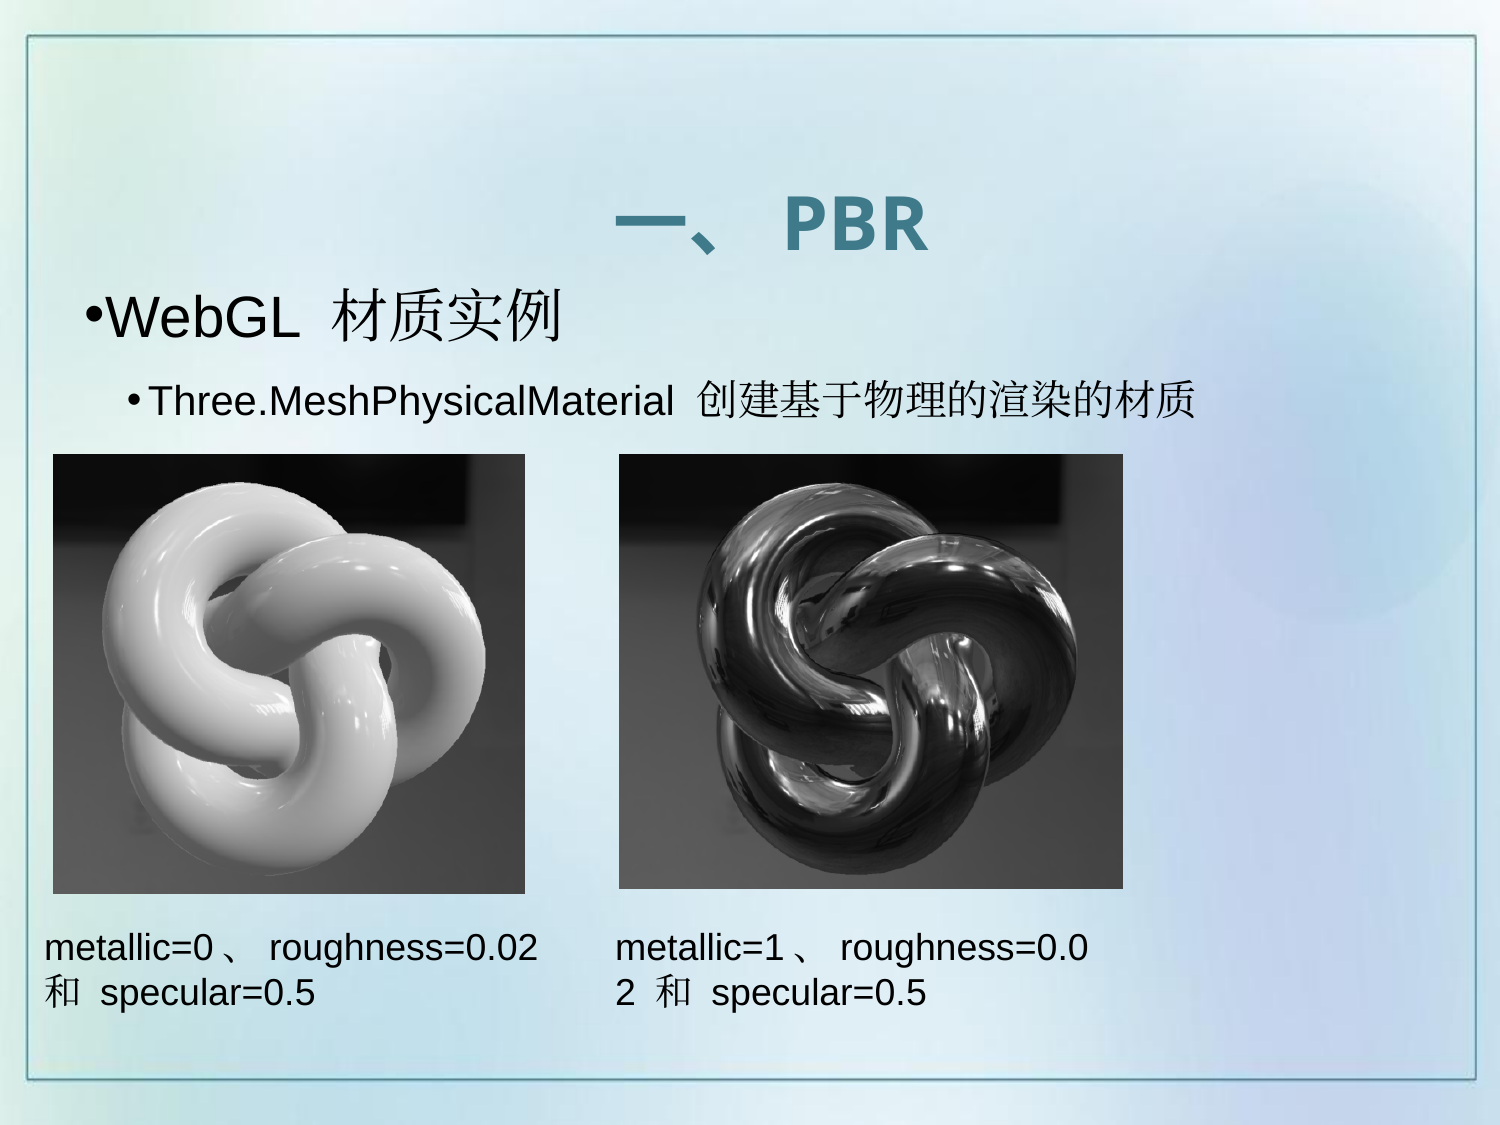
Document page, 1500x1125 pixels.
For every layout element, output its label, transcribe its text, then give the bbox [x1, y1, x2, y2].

picture [0, 0, 1500, 1125]
list WebGL 材质实例 Three.MeshPhysicalMaterial 创建基于物理的渲染的材质 [69, 236, 1364, 635]
text_box metallic=0、roughness=0.02 和 specular=0.5 [29, 915, 561, 1021]
text_box 一、PBR [272, 149, 1270, 273]
text_box metallic=1、roughness=0.02 和 specular=0.5 [600, 915, 1123, 1021]
